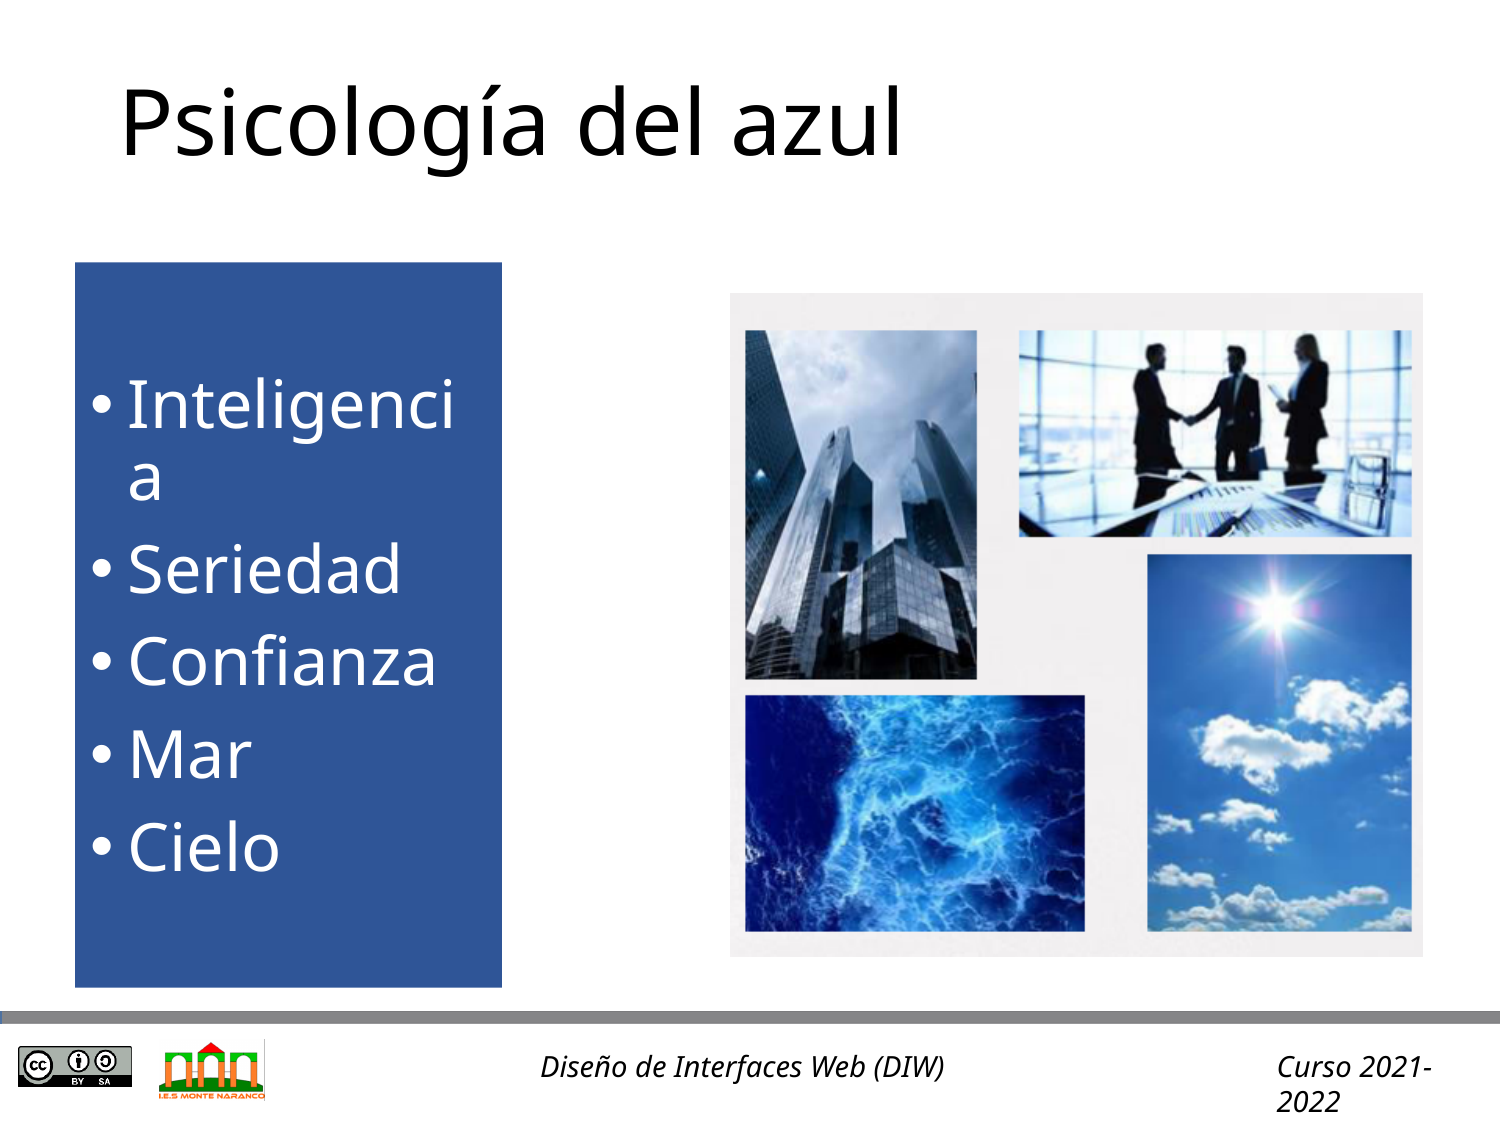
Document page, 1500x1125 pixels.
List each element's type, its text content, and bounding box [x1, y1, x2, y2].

list Inteligencia Seriedad Confianza Mar Cielo [75, 262, 502, 988]
title Psicología del azul [103, 16, 1397, 235]
picture [1297, 1093, 1305, 1102]
picture [0, 293, 1500, 1102]
